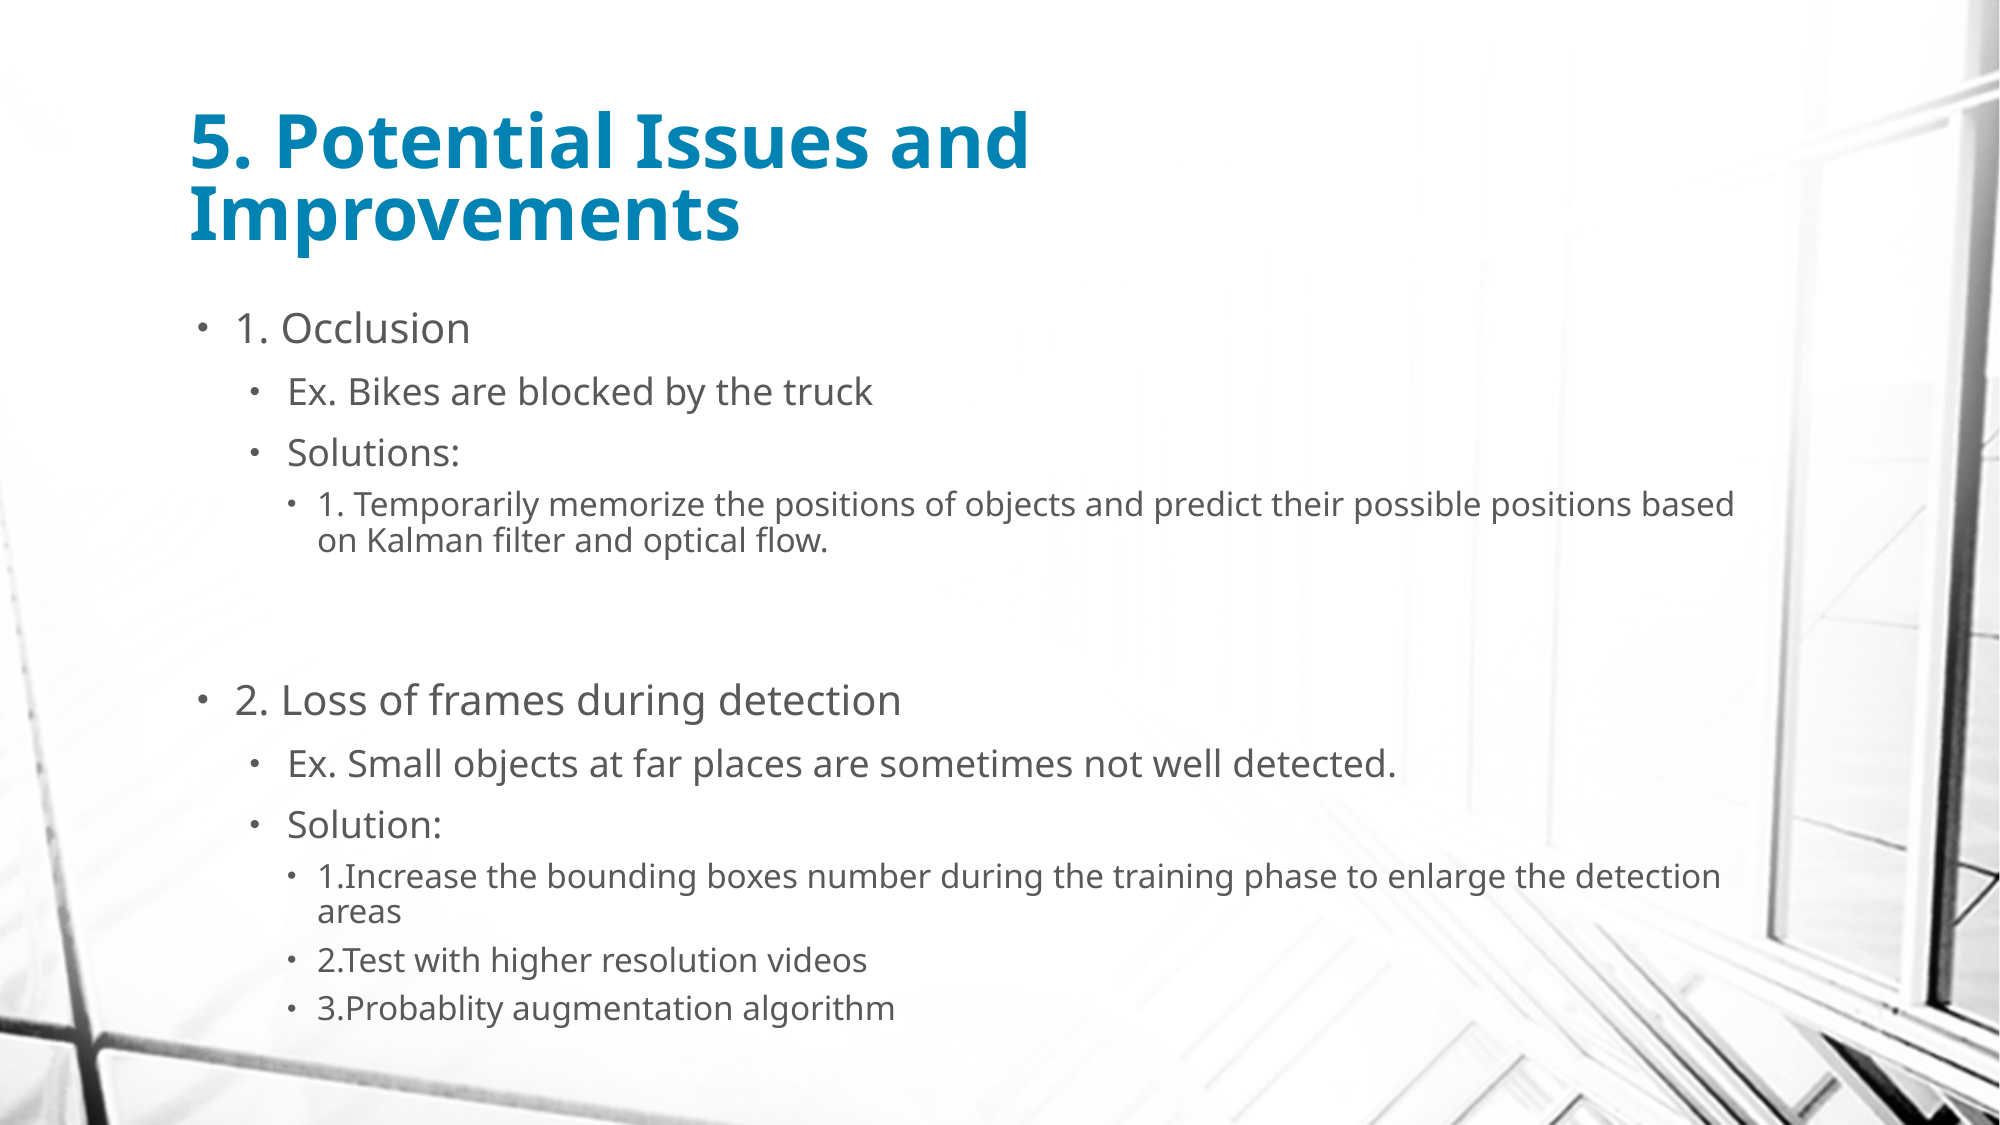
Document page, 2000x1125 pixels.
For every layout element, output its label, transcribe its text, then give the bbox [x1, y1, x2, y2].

title 5. Potential Issues and Improvements [174, 87, 1600, 263]
text_box 1. Occlusion Ex. Bikes are blocked by the truck Solutions: 1. Temporarily memorize the positions of objects and predict their possible positions based on Kalman filter and optical flow. 2. Loss of frames during detection Ex. Small objects at far places are sometimes not well detected. Solution: 1.Increase the bounding boxes number during the training phase to enlarge the detection areas 2.Test with higher resolution videos 3.Probablity augmentation algorithm [174, 299, 1780, 988]
picture [0, 0, 2000, 1125]
